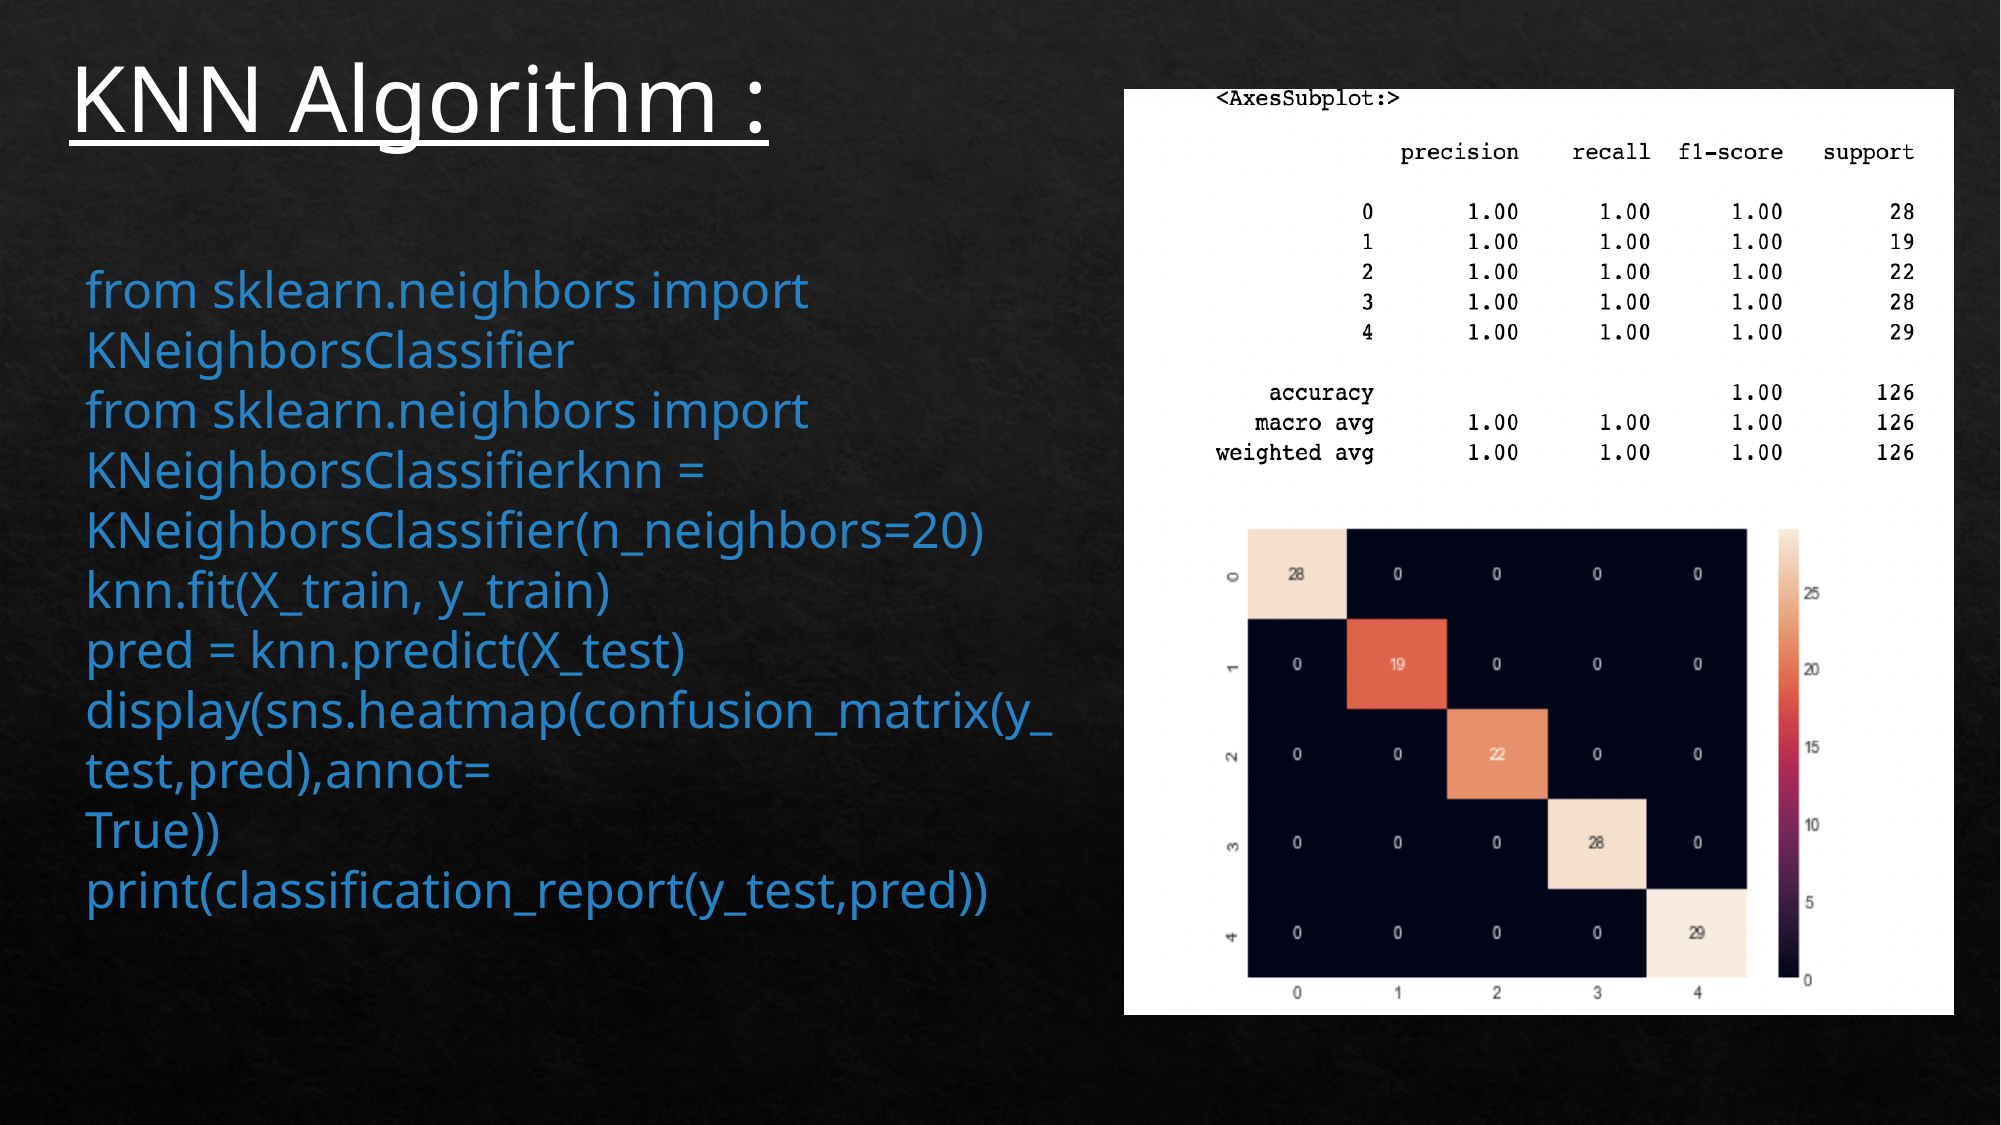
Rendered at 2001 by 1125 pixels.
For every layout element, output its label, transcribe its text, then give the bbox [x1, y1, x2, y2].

text_box KNN Algorithm : [54, 33, 1055, 159]
picture [0, 0, 2001, 1125]
text_box from sklearn.neighbors import KNeighborsClassifier from sklearn.neighbors import KNeighborsClassifierknn = KNeighborsClassifier(n_neighbors=20) knn.fit(X_train, y_train) pred = knn.predict(X_test) display(sns.heatmap(confusion_matrix(y_test,pred),annot= True)) print(classification_report(y_test,pred)) [70, 251, 1071, 926]
